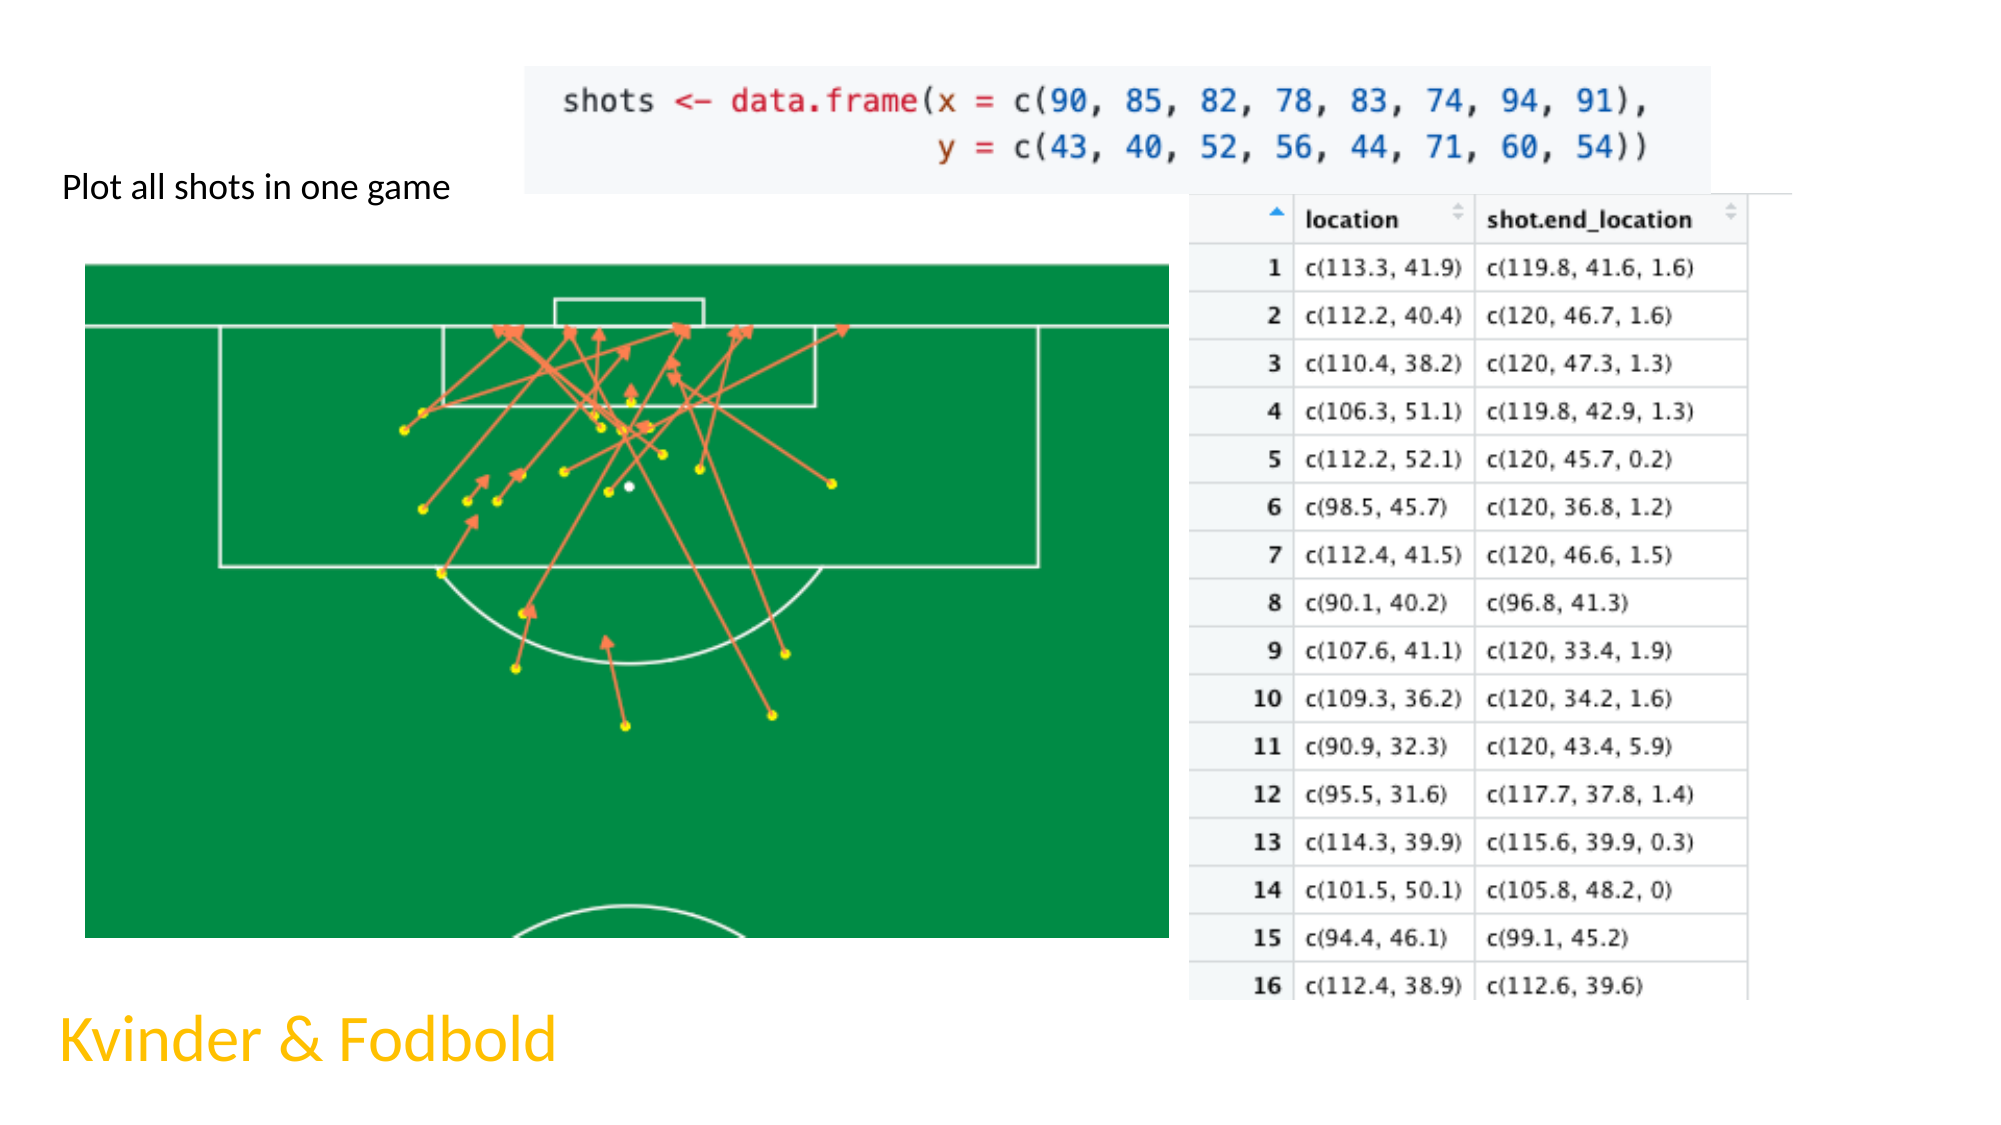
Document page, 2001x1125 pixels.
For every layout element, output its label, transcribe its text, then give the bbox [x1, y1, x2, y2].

picture [85, 229, 1169, 938]
picture [502, 66, 1793, 1000]
text_box Kvinder & Fodbold [45, 987, 575, 1082]
text_box Plot all shots in one game [47, 154, 894, 215]
